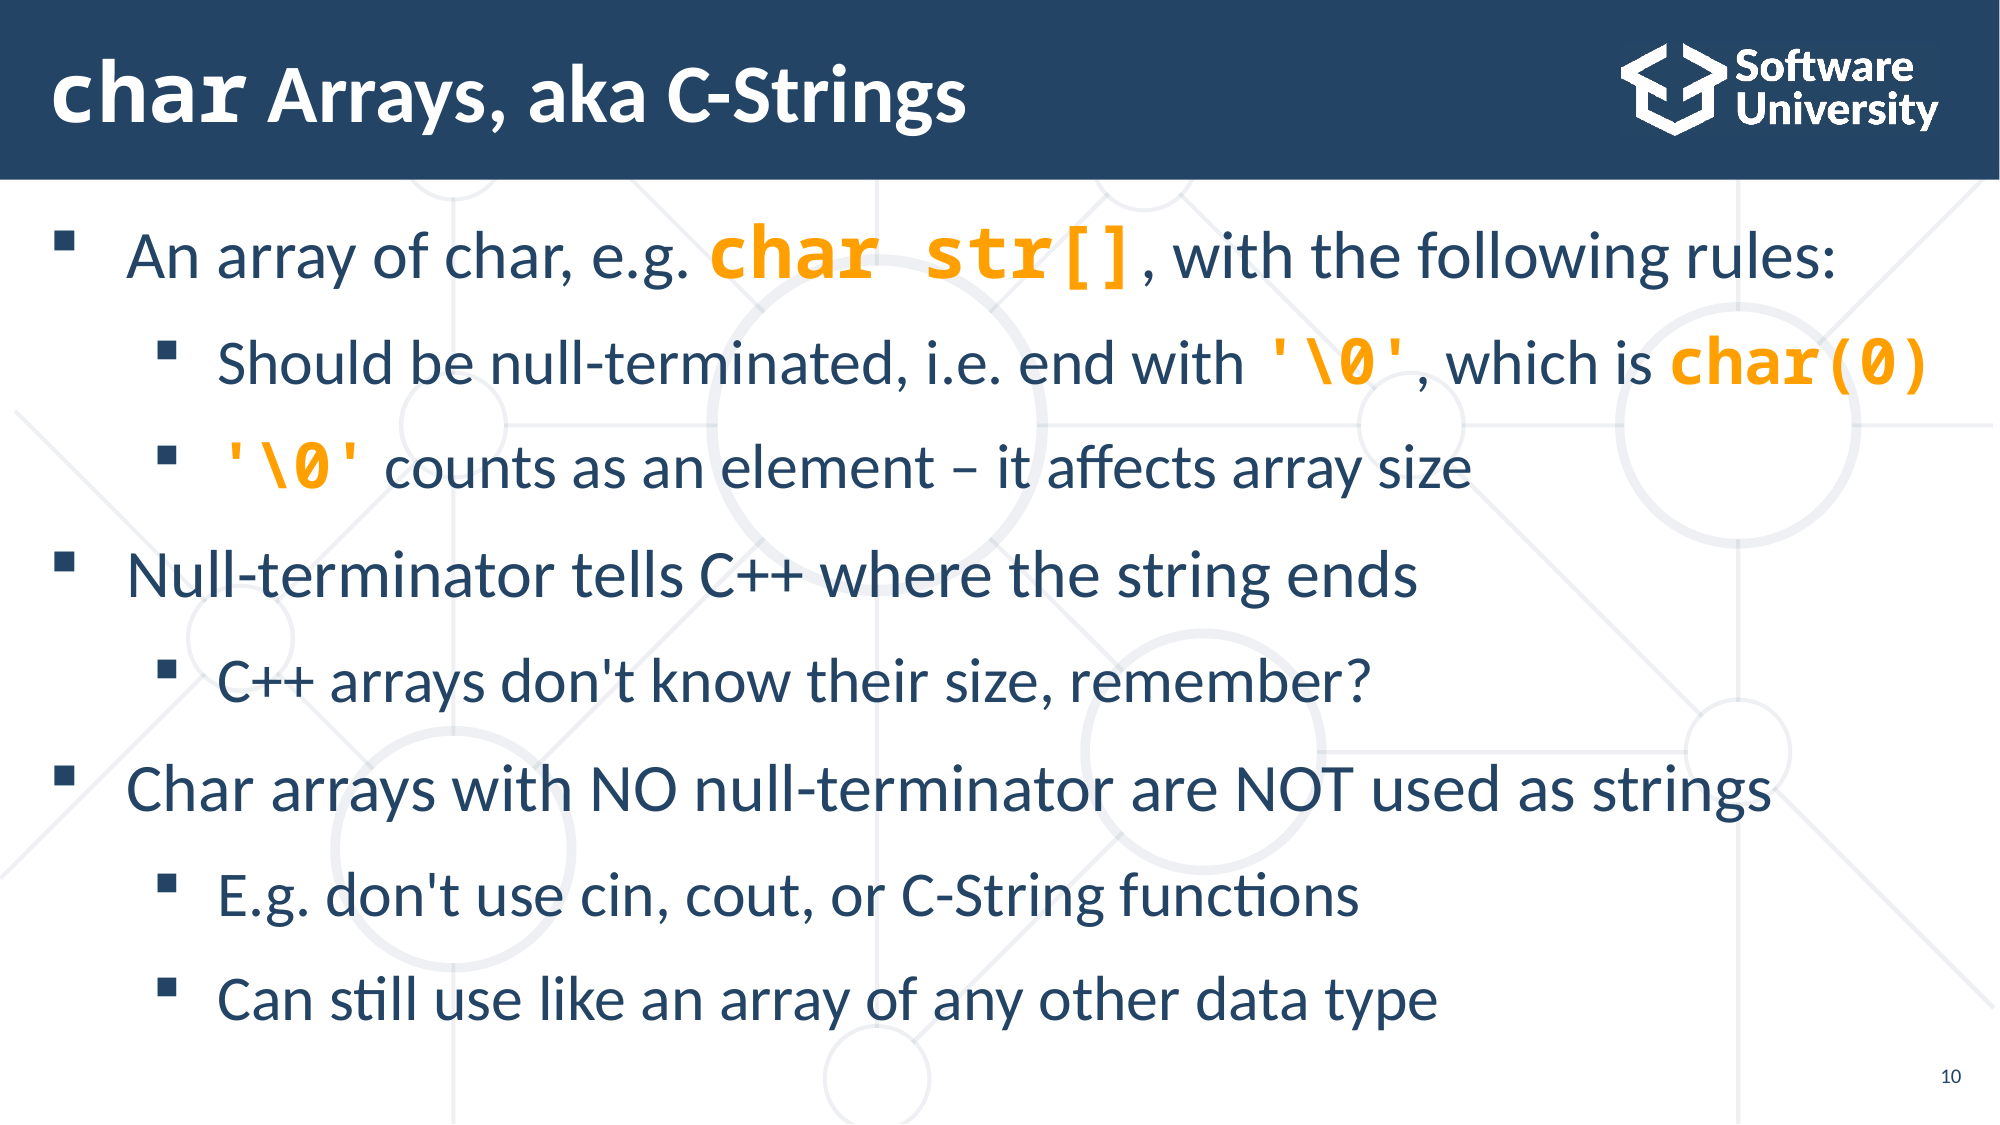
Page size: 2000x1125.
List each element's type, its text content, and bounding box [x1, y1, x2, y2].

list An array of char, e.g. char str[], with the following rules: Should be null-terminated, i.e. end with '\0', which is char(0) '\0' counts as an element – it affects array size Null-terminator tells C++ where the string ends C++ arrays don't know their size, remember? Char arrays with NO null-terminator are NOT used as strings E.g. don't use cin, cout, or C-String functions Can still use like an array of any other data type [31, 196, 1970, 1050]
title char Arrays, aka C-Strings [31, 16, 1591, 162]
slide_number 10 [1896, 1049, 1968, 1101]
picture [1621, 43, 1939, 136]
